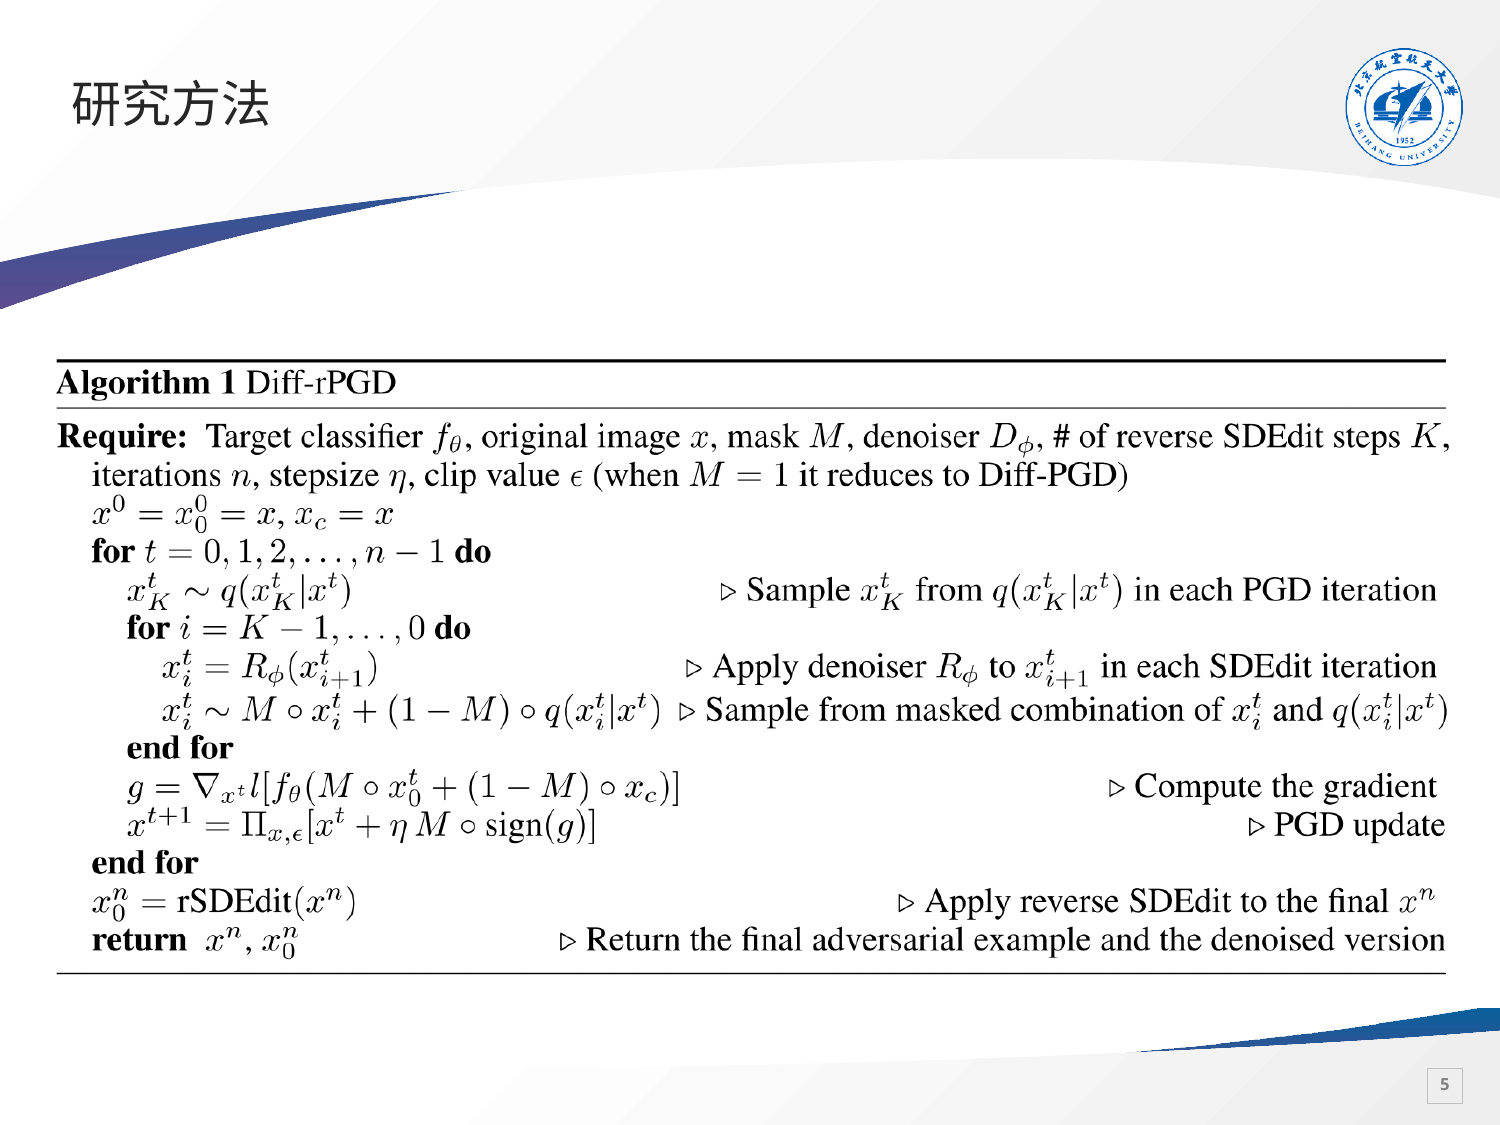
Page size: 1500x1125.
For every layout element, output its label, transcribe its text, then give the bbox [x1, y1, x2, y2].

picture [1345, 48, 1468, 166]
picture [0, 321, 1500, 1008]
title 研究方法 [59, 60, 1410, 149]
